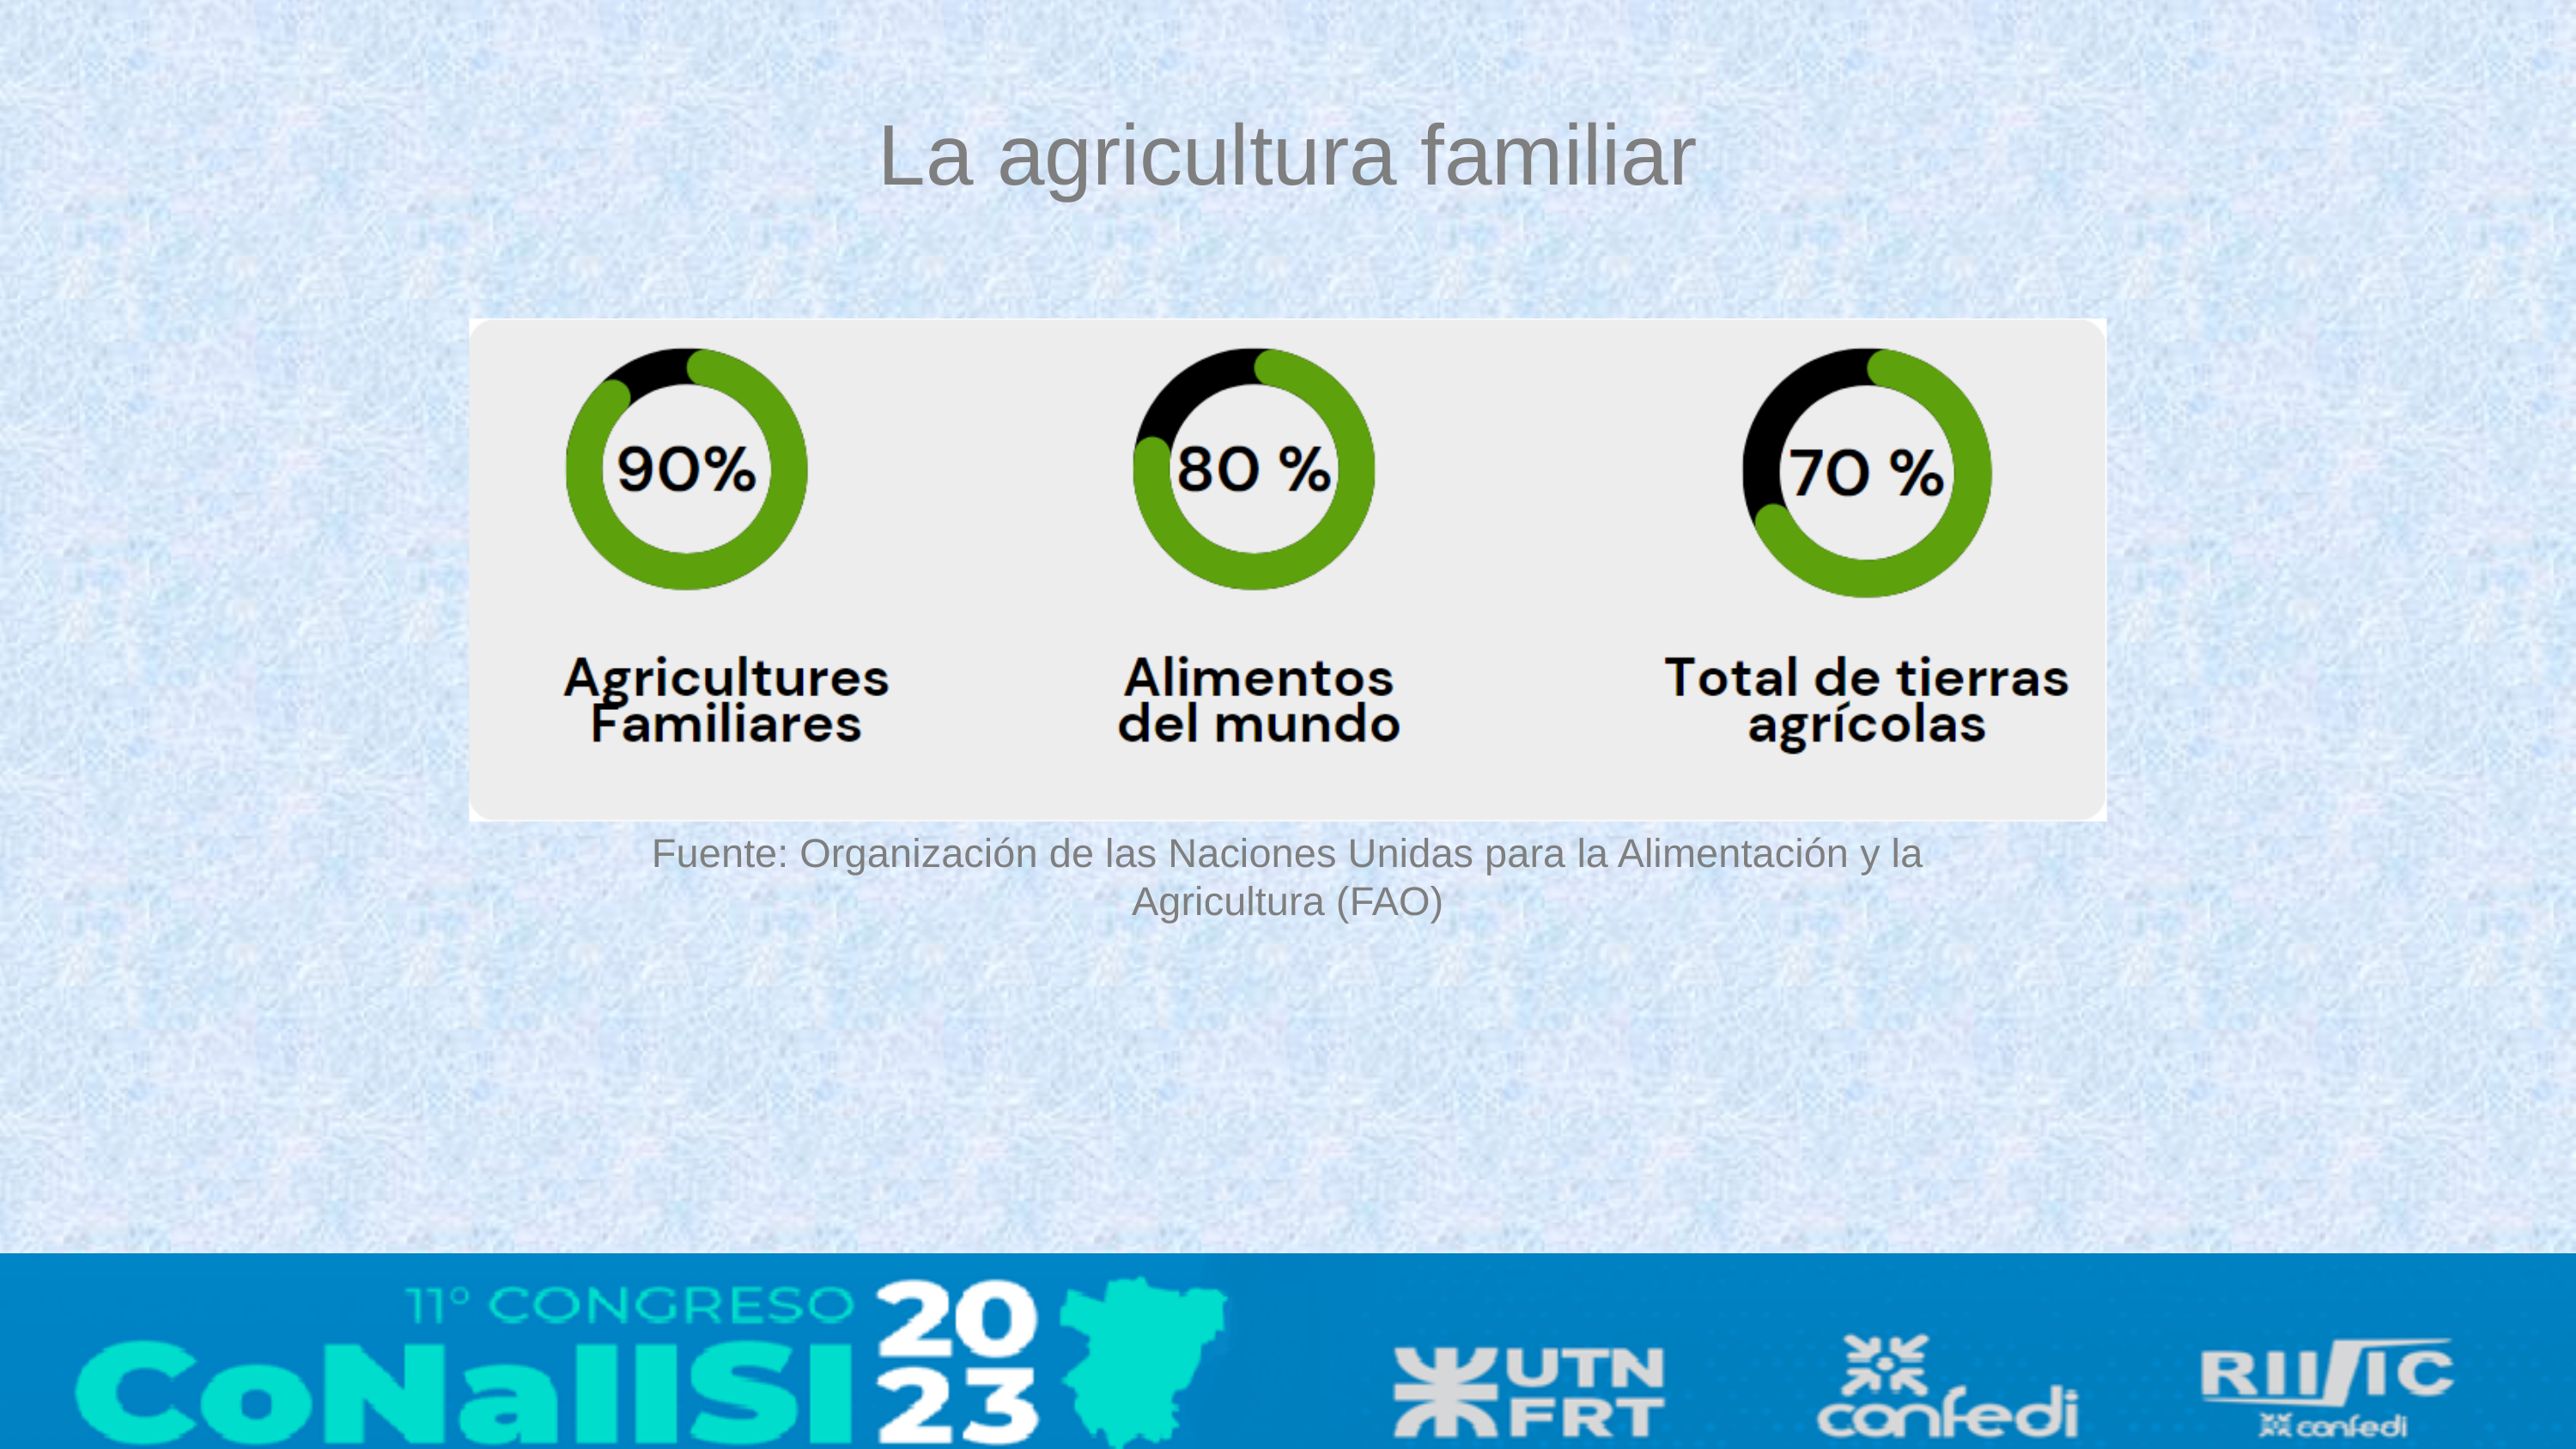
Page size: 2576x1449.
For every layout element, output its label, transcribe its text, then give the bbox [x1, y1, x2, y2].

text_box [469, 318, 2107, 822]
text_box [0, 1253, 2576, 1449]
text_box La agricultura familiar [414, 99, 2162, 203]
text_box [0, 0, 2576, 1253]
text_box Fuente: Organización de las Naciones Unidas para la Alimentación y la Agricultura (FAO) [597, 827, 1978, 925]
